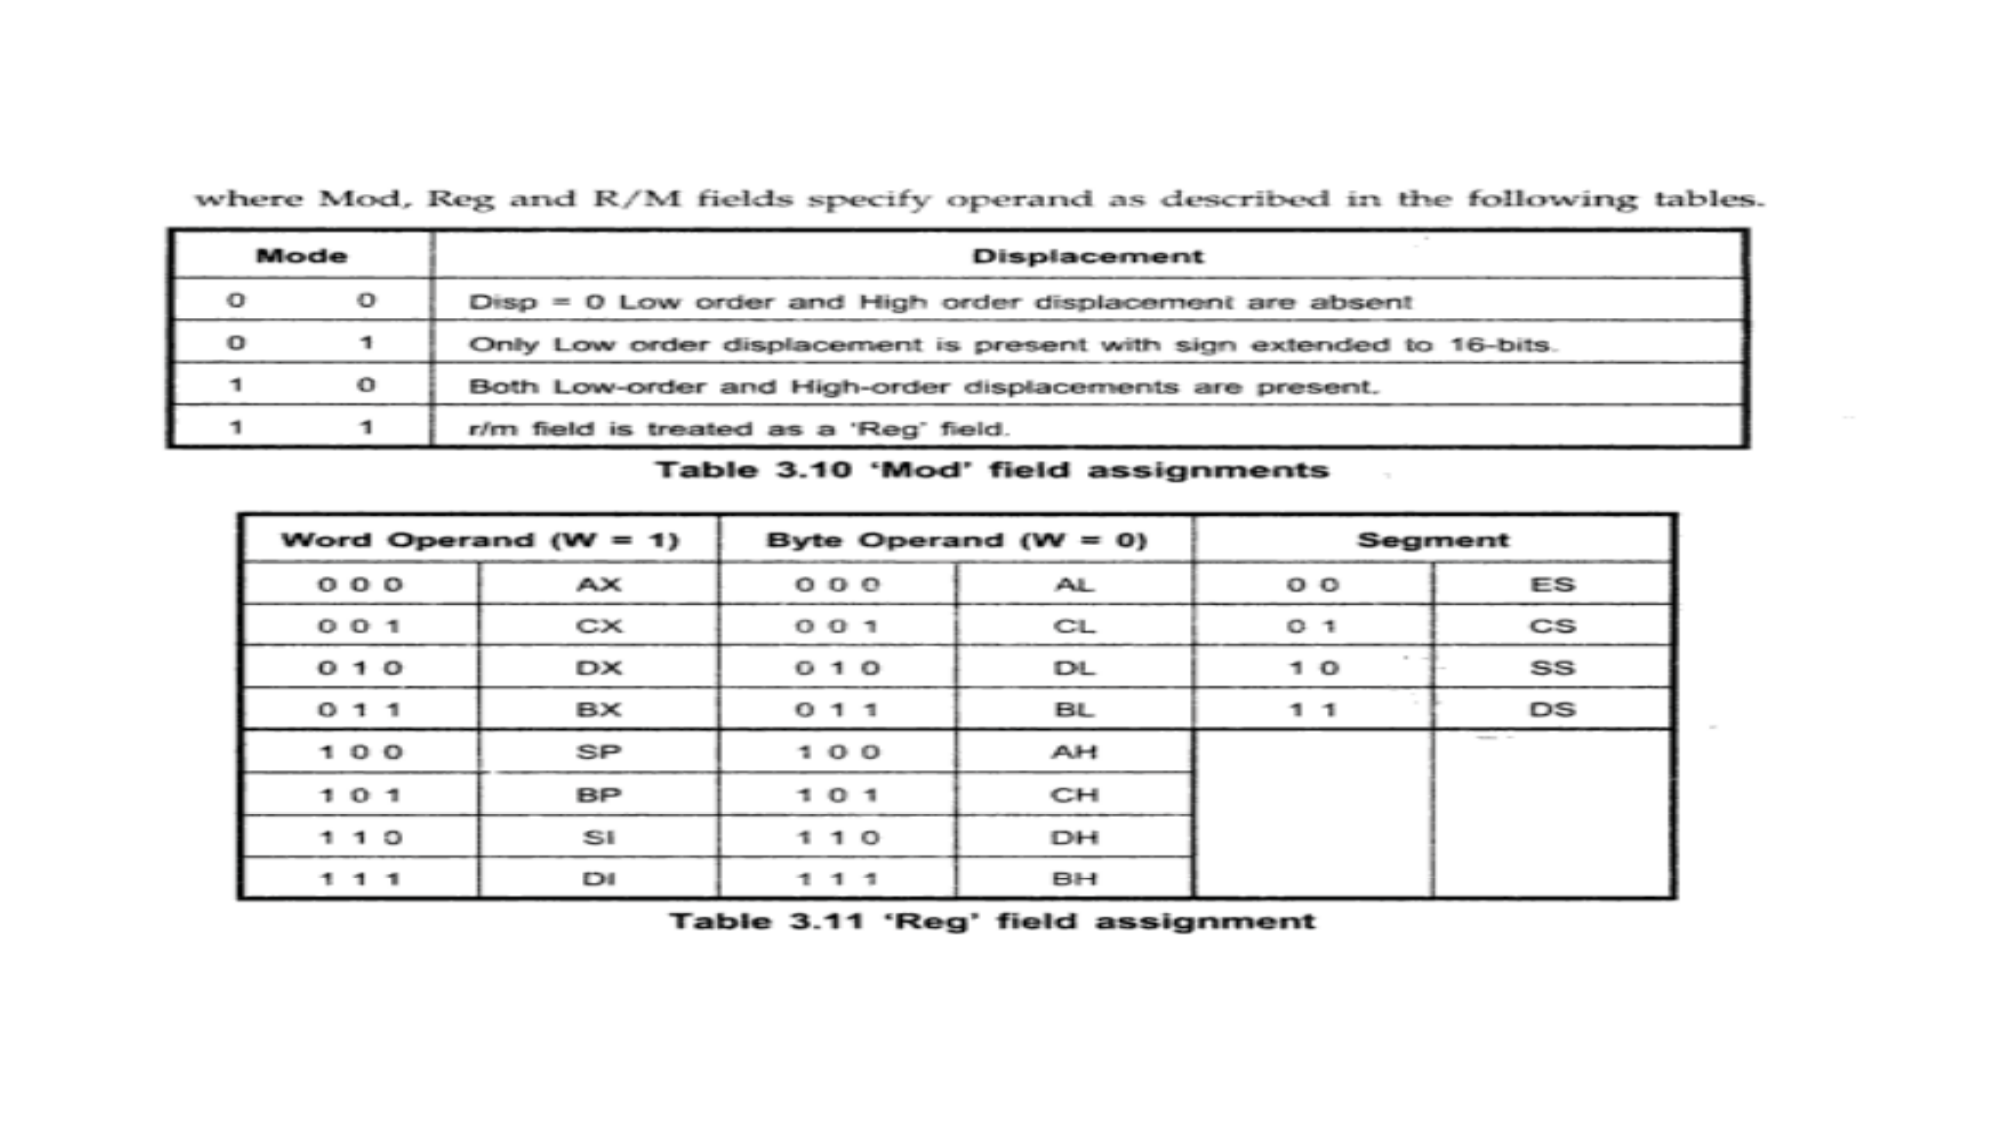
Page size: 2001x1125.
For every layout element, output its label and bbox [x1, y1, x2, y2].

picture [99, 173, 1863, 952]
